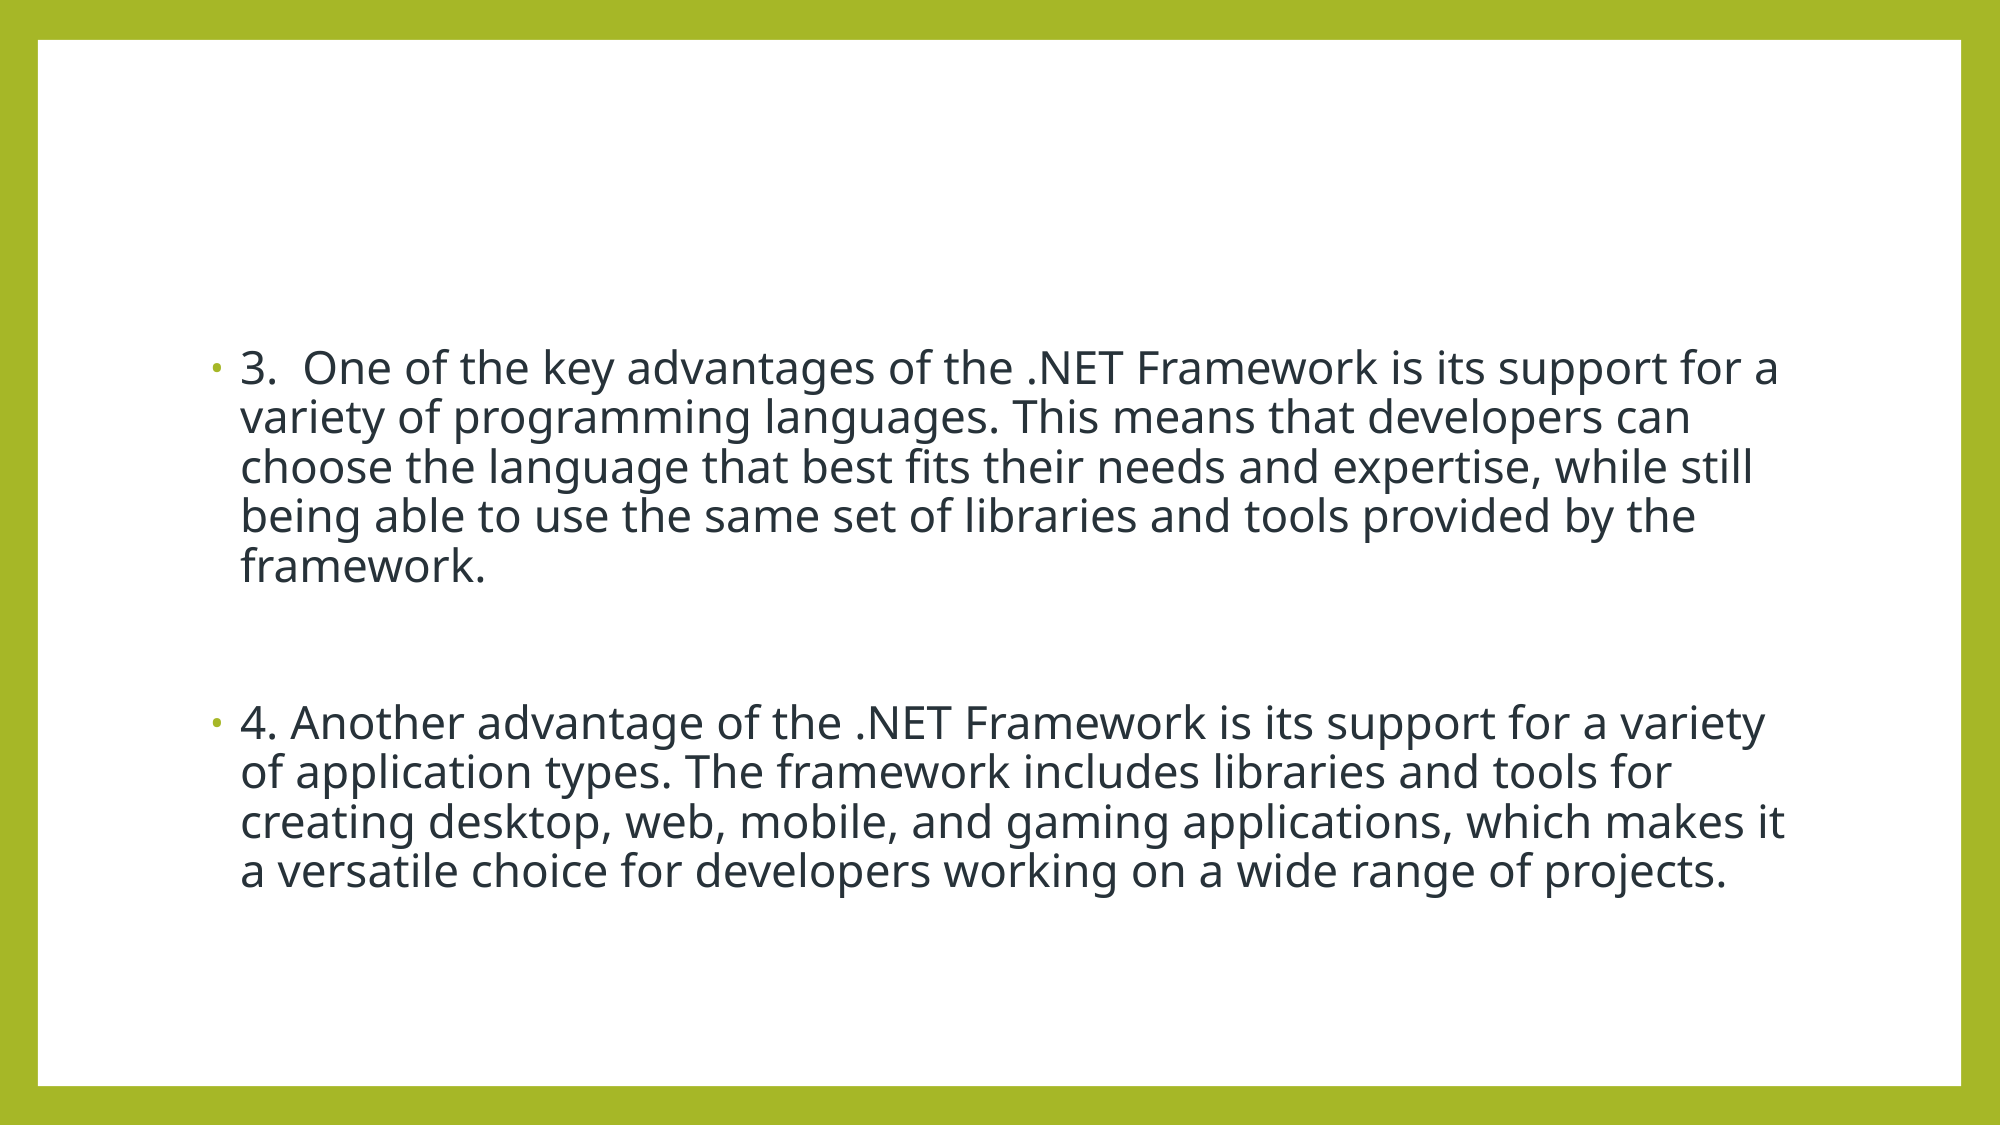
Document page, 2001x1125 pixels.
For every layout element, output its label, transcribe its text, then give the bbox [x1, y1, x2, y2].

list 3. One of the key advantages of the .NET Framework is its support for a variety of programming languages. This means that developers can choose the language that best fits their needs and expertise, while still being able to use the same set of libraries and tools provided by the framework. 4. Another advantage of the .NET Framework is its support for a variety of application types. The framework includes libraries and tools for creating desktop, web, mobile, and gaming applications, which makes it a versatile choice for developers working on a wide range of projects. [187, 337, 1808, 1000]
